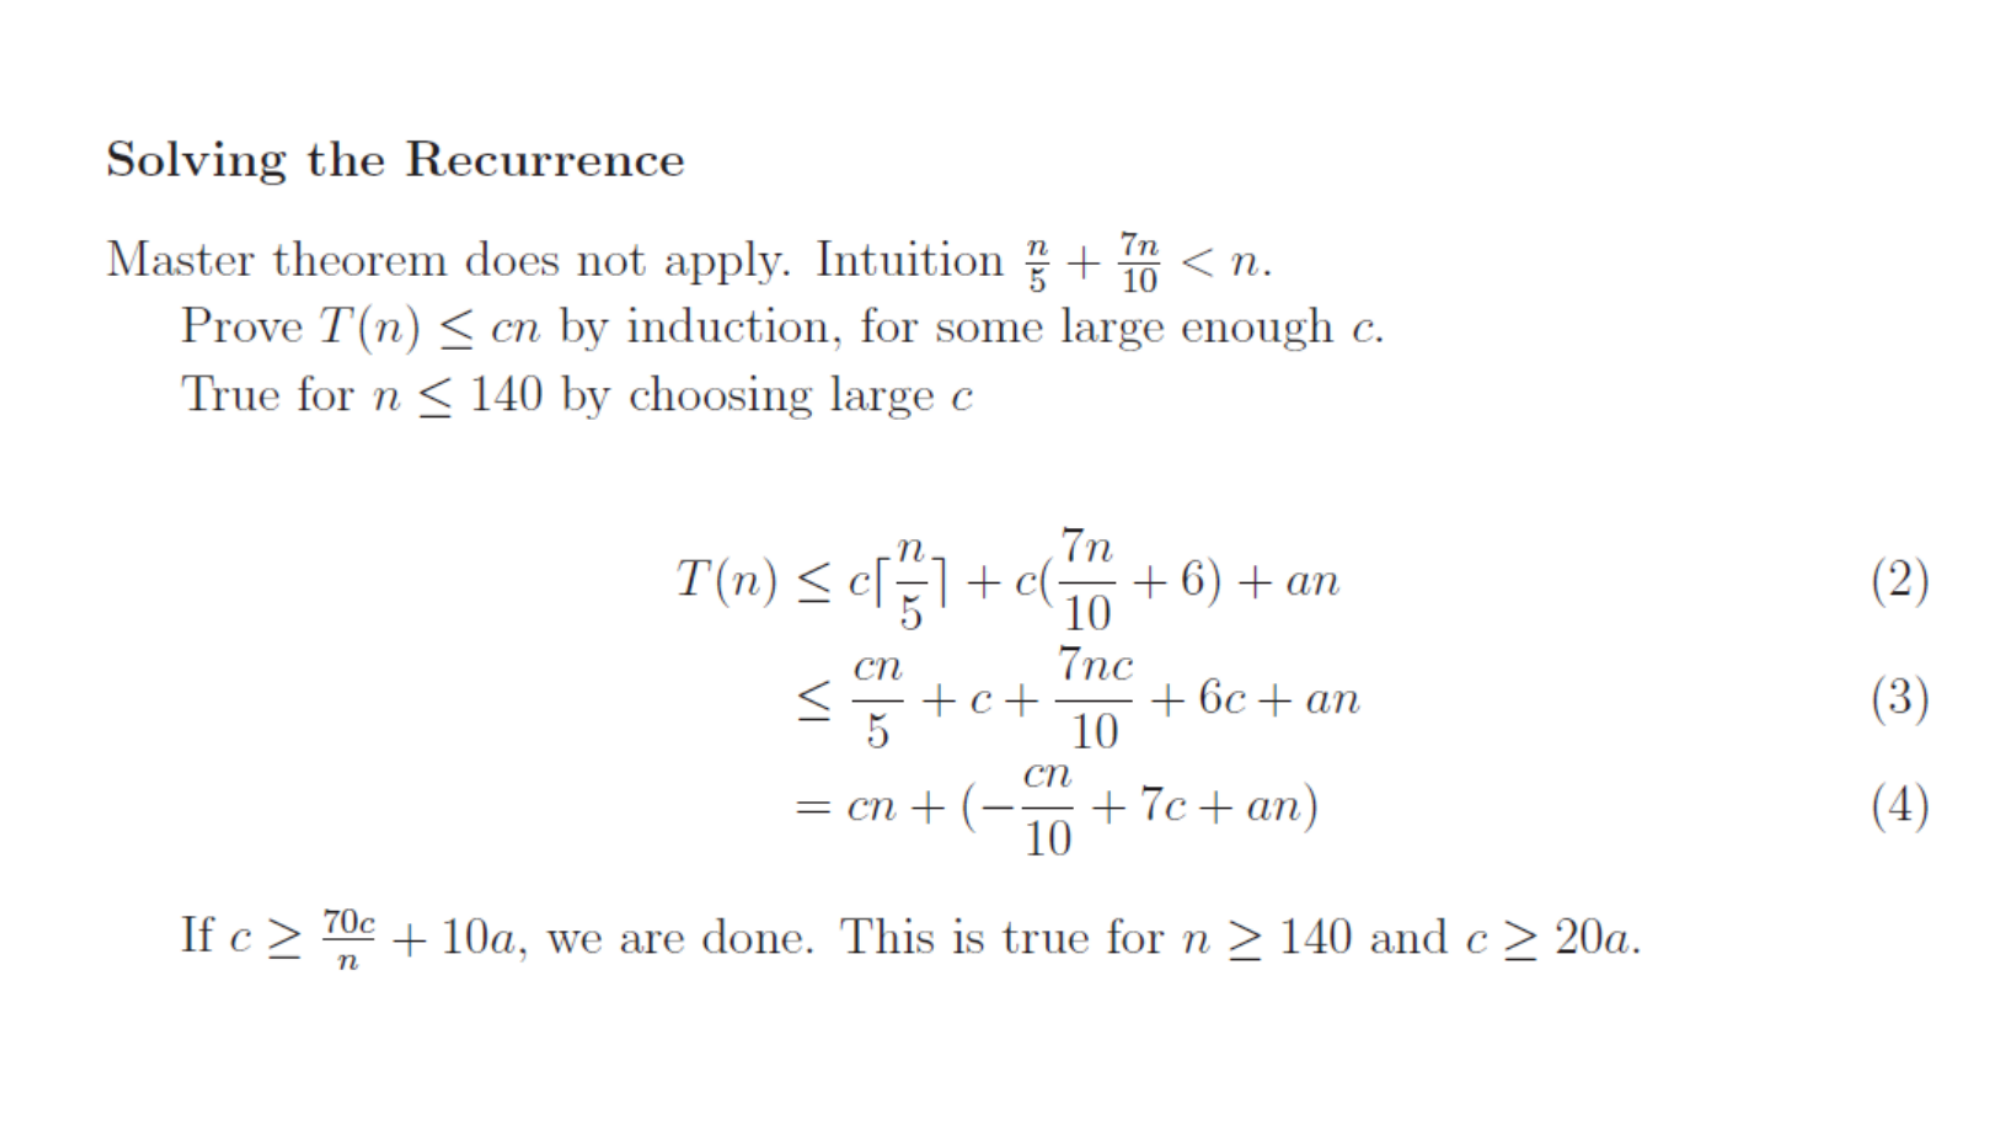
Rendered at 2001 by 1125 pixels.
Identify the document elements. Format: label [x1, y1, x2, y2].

picture [68, 116, 1984, 1007]
